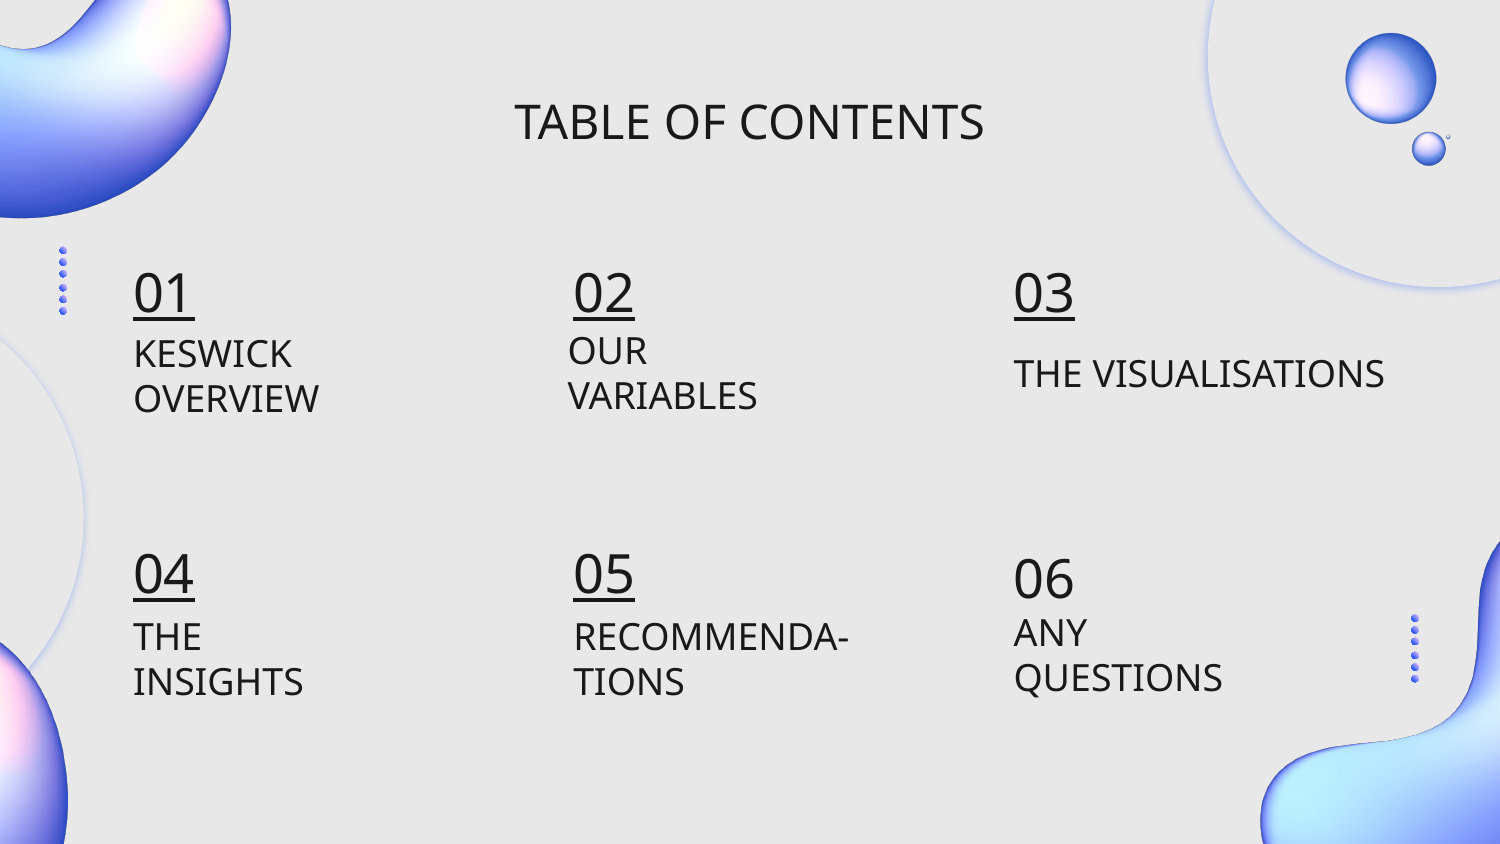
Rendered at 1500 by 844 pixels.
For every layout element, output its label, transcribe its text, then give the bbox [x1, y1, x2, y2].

title KESWICK OVERVIEW [118, 331, 502, 418]
picture [0, 615, 184, 844]
picture [0, 0, 249, 234]
title 06 [998, 527, 1208, 626]
title TABLE OF CONTENTS [118, 72, 1382, 167]
title 02 [558, 246, 768, 345]
title 03 [998, 246, 1208, 345]
title OUR VARIABLES [552, 328, 936, 416]
picture [1182, 518, 1500, 844]
title 01 [118, 246, 328, 345]
title 05 [558, 527, 768, 626]
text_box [1411, 614, 1419, 683]
title THE INSIGHTS [118, 614, 529, 702]
picture [1323, 0, 1500, 195]
title 04 [118, 527, 328, 626]
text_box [59, 246, 67, 315]
title RECOMMENDA-TIONS [558, 614, 942, 702]
title ANY QUESTIONS [998, 633, 1382, 720]
title THE VISUALISATIONS [998, 328, 1403, 416]
